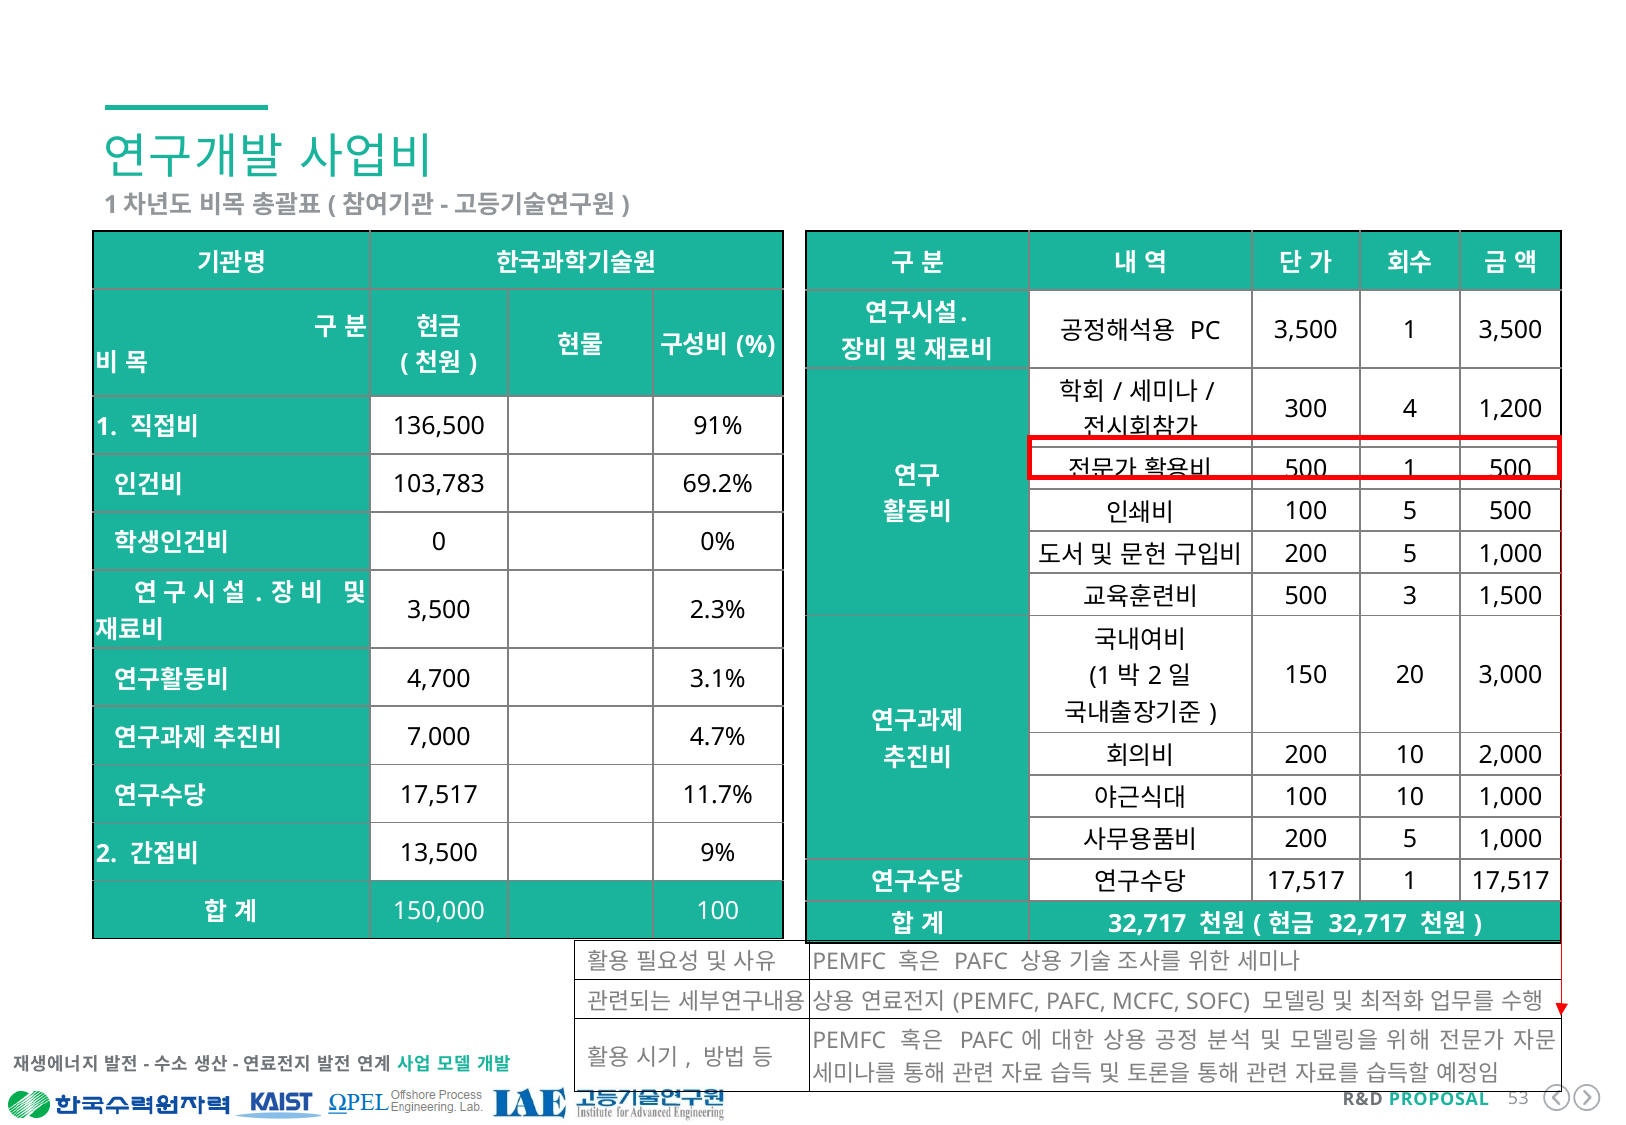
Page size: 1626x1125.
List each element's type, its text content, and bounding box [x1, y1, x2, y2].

table_cell 3,500 [371, 571, 507, 647]
table_cell 500 [1253, 478, 1359, 488]
table_header 단 가 [1253, 232, 1359, 289]
list 1차년도 비목 총괄표(참여기관-고등기술연구원) [103, 191, 1103, 223]
table_cell 3,000 [1461, 616, 1559, 732]
table_cell [509, 649, 652, 705]
table_cell [509, 397, 652, 453]
table_header 내 역 [1030, 232, 1251, 289]
table_cell 공정해석용 PC [1030, 291, 1251, 367]
table_cell 인건비 [94, 455, 369, 511]
table_cell 국내여비 (1박2일 국내출장기준) [1030, 616, 1251, 732]
table_cell 100 [1253, 776, 1359, 816]
table_cell 상용 연료전지(PEMFC, PAFC, MCFC, SOFC) 모델링 및 최적화 업무를 수행 [810, 980, 1561, 1018]
table_cell 150 [1253, 616, 1359, 732]
table_cell 연구시설․장비 및 재료비 [94, 571, 369, 647]
table_cell 500 [1461, 478, 1559, 488]
table_cell 인쇄비 [1030, 490, 1251, 530]
table_header PEMFC 혹은 PAFC 상용 기술 조사를 위한 세미나 [810, 941, 1559, 979]
table_cell 136,500 [371, 397, 507, 453]
table_cell 200 [1253, 733, 1359, 774]
table_cell 500 [1461, 490, 1559, 530]
table_cell 17,517 [371, 765, 507, 822]
table_cell 13,500 [371, 823, 507, 880]
table_cell 현금 (천원) [371, 290, 507, 395]
table_cell 3,500 [1461, 291, 1560, 367]
table_cell 활용 시기, 방법 등 [575, 1019, 809, 1091]
picture [0, 1083, 730, 1125]
table_cell 연구수당 [1030, 860, 1251, 900]
table_cell 3.1% [654, 649, 782, 705]
table_cell [509, 823, 652, 880]
table_cell 회의비 [1030, 733, 1251, 774]
table_cell 0 [371, 513, 507, 569]
table_cell [509, 765, 652, 822]
table_cell 야근식대 [1030, 776, 1251, 816]
table_cell 사무용품비 [1030, 818, 1251, 858]
table_cell 4 [1361, 369, 1459, 436]
table_cell 32,717 천원(현금 32,717 천원) [1030, 902, 1559, 940]
table_cell 연구과제 추진비 [94, 707, 369, 764]
table_cell 10 [1361, 733, 1459, 774]
table_cell [509, 571, 652, 647]
table_cell 17,517 [1461, 860, 1559, 900]
table_cell 학회/세미나/전시회참가 [1030, 369, 1251, 436]
table_cell 200 [1253, 818, 1359, 858]
table_cell 4,700 [371, 649, 507, 705]
table_cell 2,000 [1461, 733, 1559, 774]
table_cell 1. 직접비 [94, 397, 369, 453]
table_cell 1,000 [1461, 818, 1559, 858]
table_cell 1,000 [1461, 776, 1559, 816]
list 연구개발 사업비 [103, 125, 839, 191]
table_cell 연구수당 [807, 860, 1028, 900]
table_cell 0% [654, 513, 782, 569]
table_header 구 분 [807, 232, 1028, 289]
table_cell 연구활동비 [94, 649, 369, 705]
table_cell 연구과제 추진비 [807, 616, 1028, 858]
table_cell 구 분 비 목 [94, 290, 369, 395]
table_cell 학생인건비 [94, 513, 369, 569]
table_cell 현물 [509, 290, 652, 395]
table_cell 20 [1361, 616, 1459, 732]
table_cell 2.3% [654, 571, 782, 647]
table_cell 500 [1253, 574, 1359, 615]
table_cell 합 계 [94, 881, 369, 938]
table_cell 3,500 [1253, 291, 1359, 367]
table_cell 91% [654, 397, 782, 453]
table_cell [509, 455, 652, 511]
table_cell 1 [1361, 478, 1459, 488]
table_cell 연구수당 [94, 765, 369, 822]
text_box [1029, 436, 1560, 478]
table_cell [509, 881, 652, 938]
table_cell 5 [1361, 818, 1459, 858]
table_cell 1 [1361, 860, 1459, 900]
table_cell 300 [1253, 369, 1359, 436]
table_cell 69.2% [654, 455, 782, 511]
table_cell [509, 513, 652, 569]
table_header 회수 [1361, 232, 1459, 289]
table_cell 150,000 [371, 881, 507, 938]
table_cell 1,000 [1461, 532, 1559, 572]
table_cell 1 [1361, 291, 1459, 367]
table_cell 전문가 활용비 [1030, 478, 1251, 488]
table_cell 100 [1253, 490, 1359, 530]
table_cell 4.7% [654, 707, 782, 764]
table_cell 100 [654, 881, 782, 938]
table_header 기관명 [94, 232, 369, 288]
table_cell PEMFC 혹은 PAFC에 대한 상용 공정 분석 및 모델링을 위해 전문가 자문 세미나를 통해 관련 자료 습득 및 토론을 통해 관련 자료를 습득할 예정임 [810, 1019, 1561, 1091]
table_header 활용 필요성 및 사유 [575, 941, 809, 979]
table_cell 7,000 [371, 707, 507, 764]
table_cell 도서 및 문헌 구입비 [1030, 532, 1251, 572]
table_cell 103,783 [371, 455, 507, 511]
table_cell 1,200 [1461, 369, 1560, 436]
table_cell 10 [1361, 776, 1459, 816]
table_cell 11.7% [654, 765, 782, 822]
table_header 한국과학기술원 [371, 232, 782, 288]
table_cell 17,517 [1253, 860, 1359, 900]
table_cell 구성비(%) [654, 290, 782, 395]
table_cell 관련되는 세부연구내용 [575, 980, 809, 1018]
table_cell [509, 707, 652, 764]
table_cell 교육훈련비 [1030, 574, 1251, 615]
table_cell 9% [654, 823, 782, 880]
table_cell 2. 간접비 [94, 823, 369, 880]
table_cell 연구 활동비 [807, 369, 1028, 615]
table_cell 연구시설․ 장비 및 재료비 [807, 291, 1028, 367]
table_cell 3 [1361, 574, 1459, 615]
table_cell 5 [1361, 532, 1459, 572]
table_cell 1,500 [1461, 574, 1559, 615]
table_cell 합 계 [807, 902, 1028, 940]
table_cell 5 [1361, 490, 1459, 530]
table_header 금 액 [1461, 232, 1560, 289]
table_cell 200 [1253, 532, 1359, 572]
